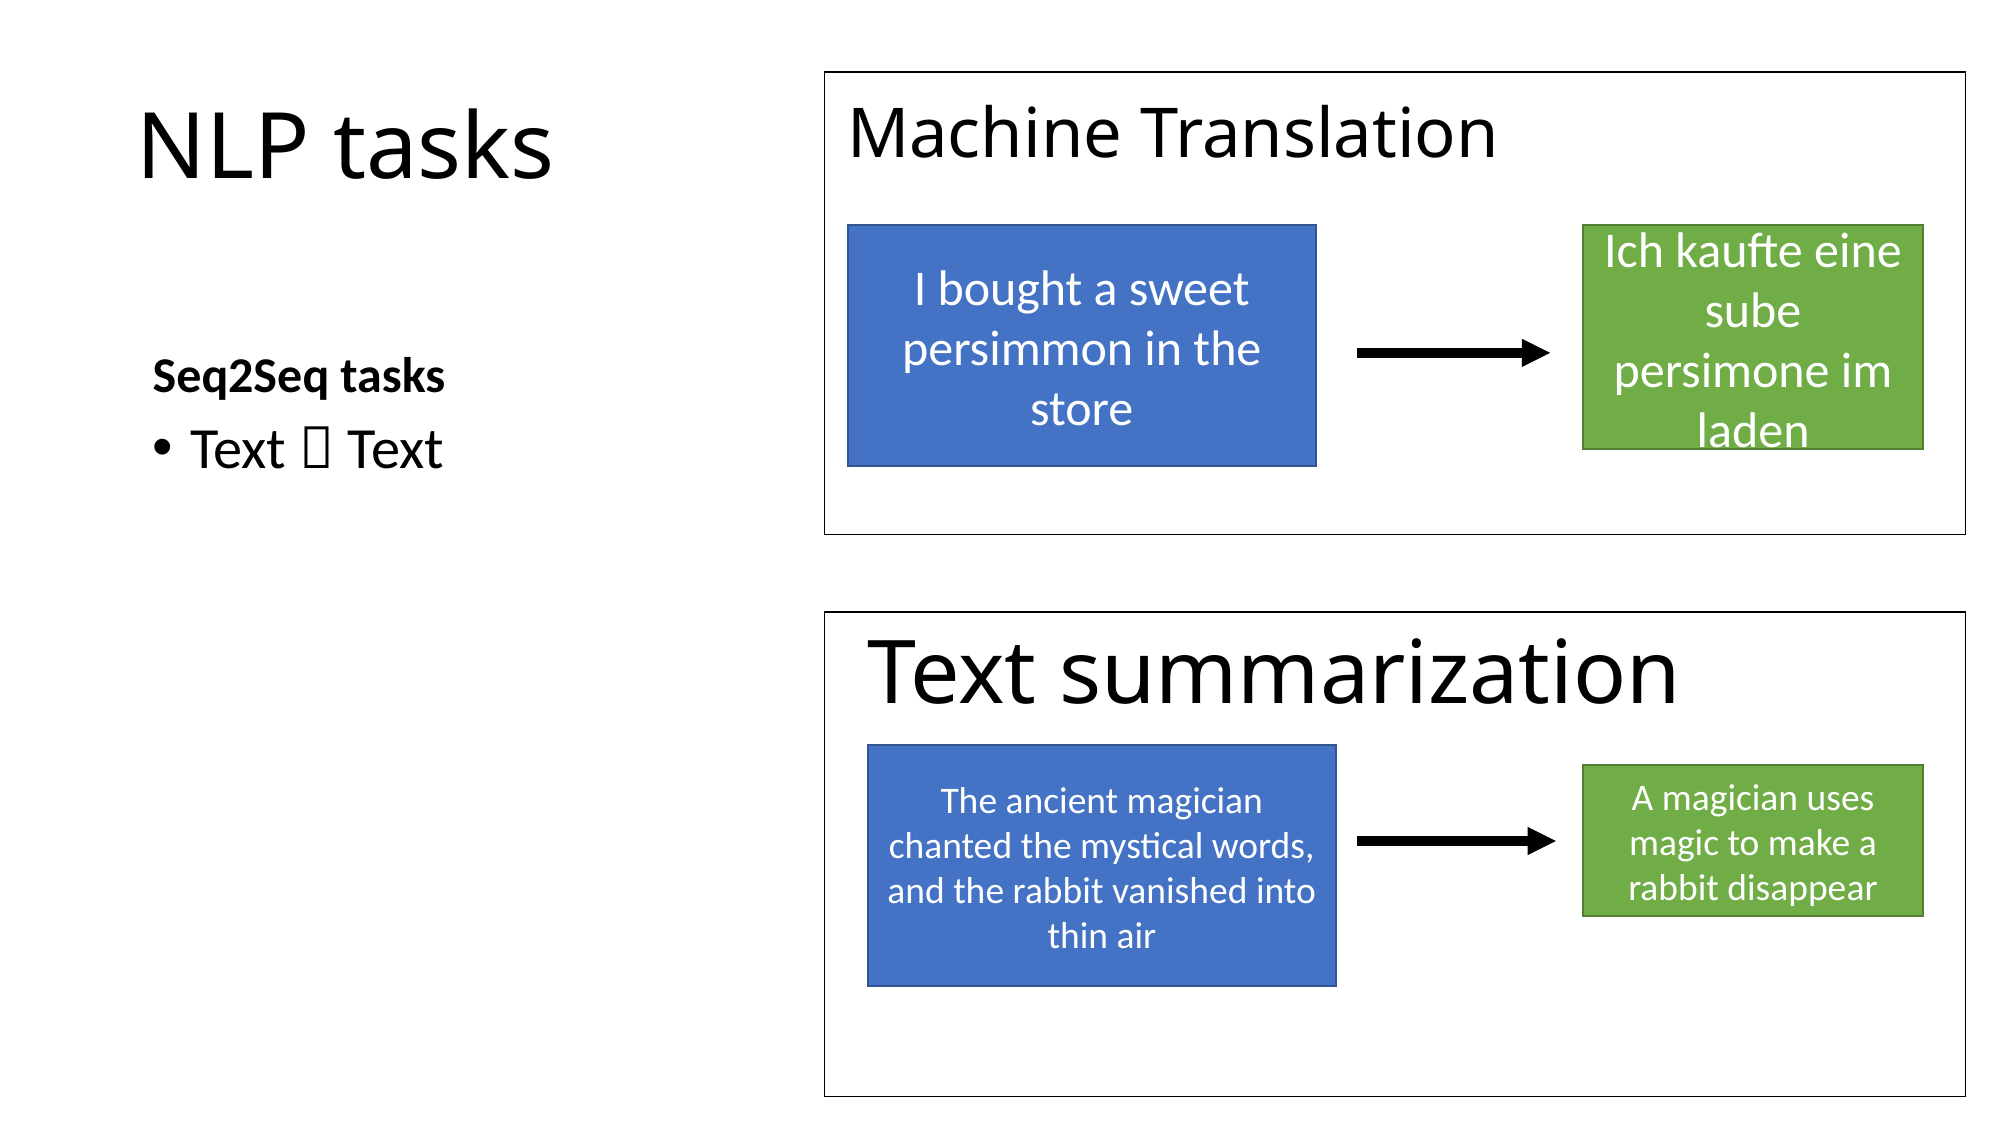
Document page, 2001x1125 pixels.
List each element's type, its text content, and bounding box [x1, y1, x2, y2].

text_box The ancient magician chanted the mystical words, and the rabbit vanished into thin air [867, 744, 1337, 987]
text_box Ich kaufte eine sube persimone im laden [1582, 224, 1924, 450]
text_box Machine Translation [832, 59, 1564, 211]
text_box [824, 71, 1967, 535]
text_box A magician uses magic to make a rabbit disappear [1582, 764, 1924, 917]
text_box I bought a sweet persimmon in the store [847, 224, 1317, 467]
list Seq2Seq tasks [137, 275, 824, 411]
text_box Text summarization [852, 619, 1705, 731]
title NLP tasks [121, 39, 664, 258]
text_box [824, 611, 1967, 1098]
list Text  Text [137, 410, 691, 1016]
